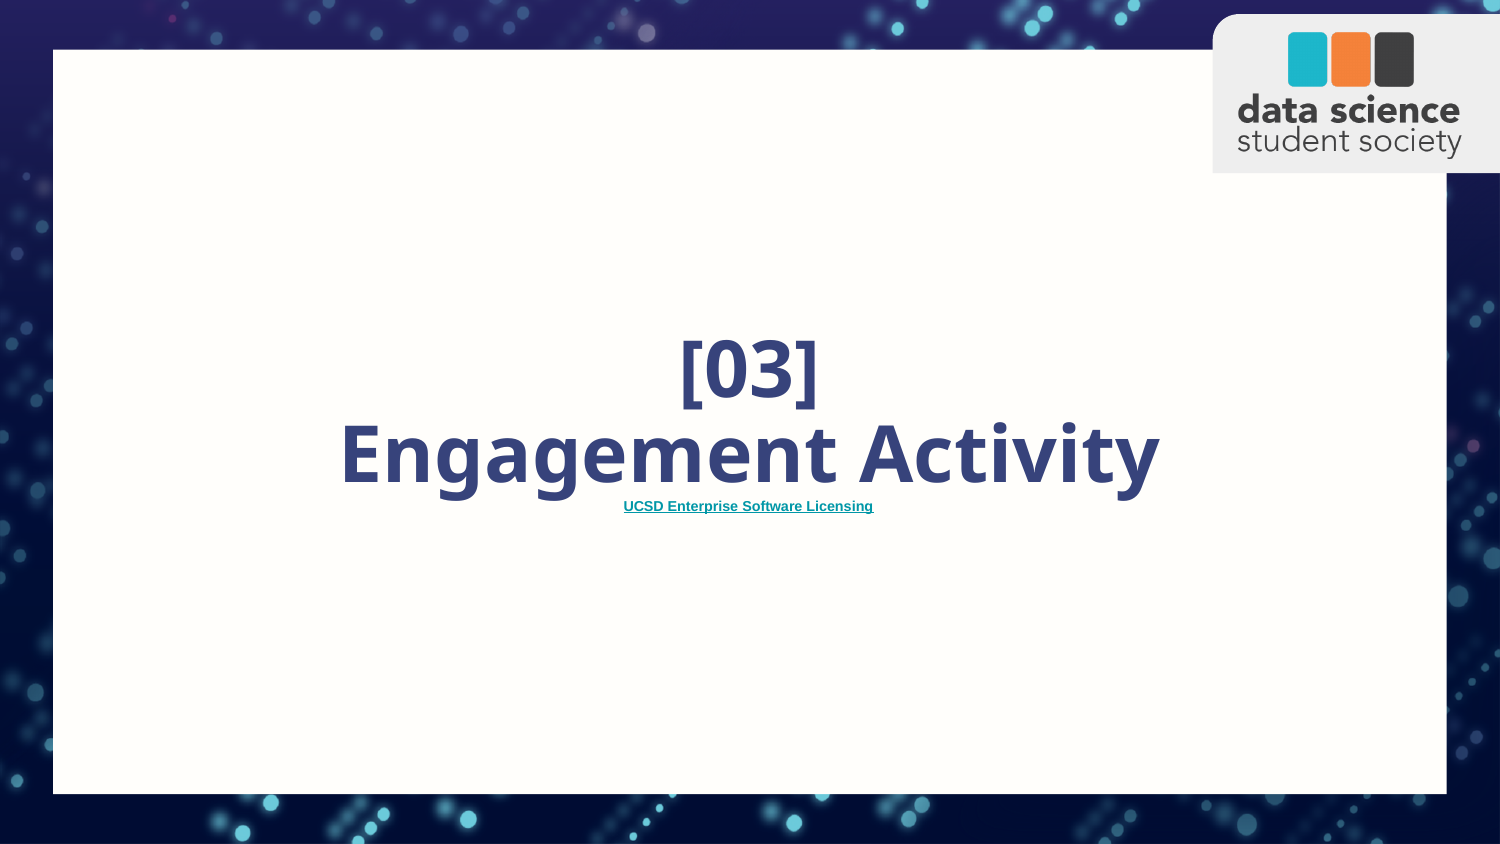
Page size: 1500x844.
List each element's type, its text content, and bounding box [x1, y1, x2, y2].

title [03] Engagement Activity UCSD Enterprise Software Licensing [319, 307, 1181, 537]
picture [1230, 23, 1472, 164]
picture [0, 0, 1500, 844]
